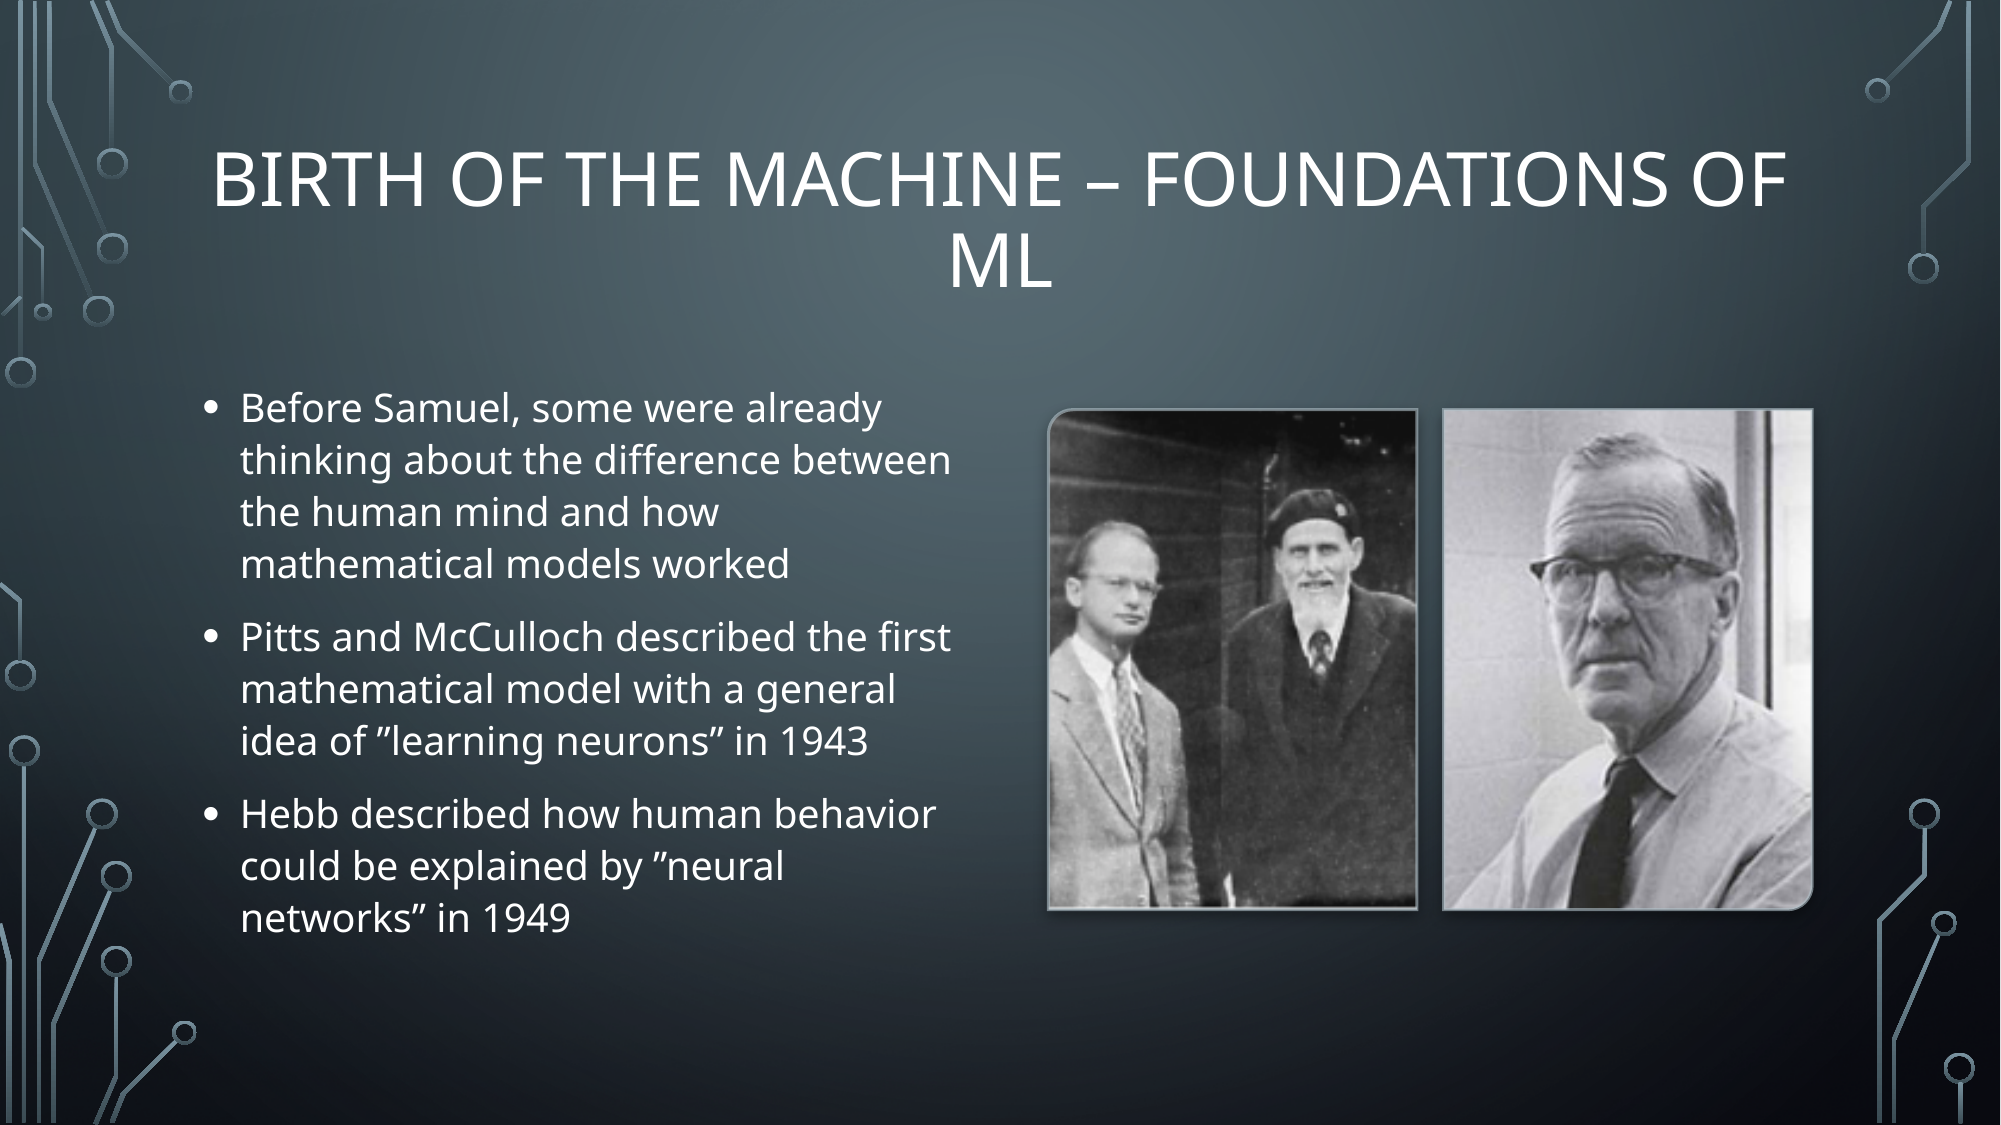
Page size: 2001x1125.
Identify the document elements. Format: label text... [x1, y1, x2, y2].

list Before Samuel, some were already thinking about the difference between the human mind and how mathematical models worked Pitts and McCulloch described the first mathematical model with a general idea of ”learning neurons” in 1943 Hebb described how human behavior could be explained by ”neural networks” in 1949 [187, 369, 982, 950]
picture [1048, 409, 1418, 910]
picture [1443, 409, 1813, 910]
title Birth of the machine – foundations of ML [187, 101, 1813, 344]
